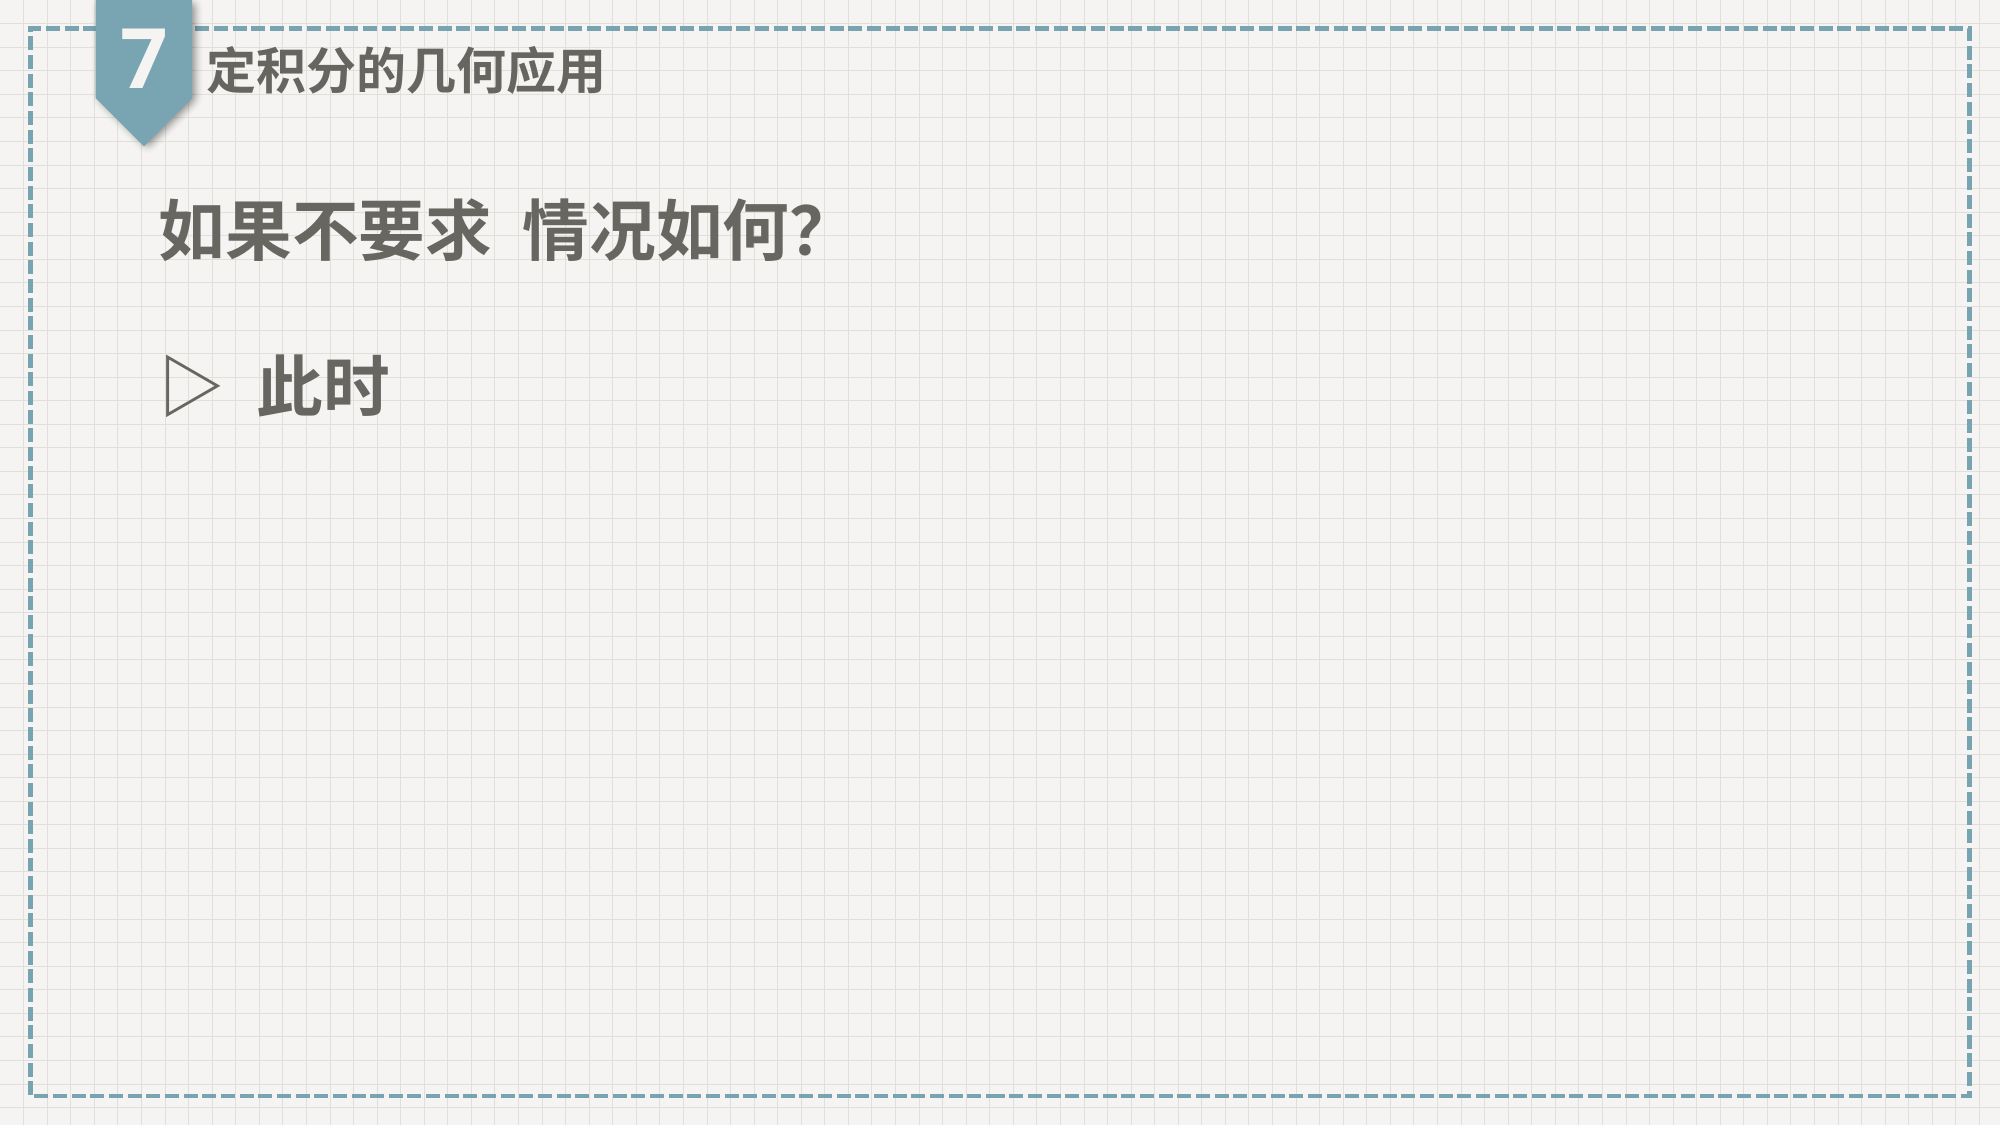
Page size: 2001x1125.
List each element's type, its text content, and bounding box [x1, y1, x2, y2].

list 7 [95, 0, 193, 123]
list 定积分的几何应用 [192, 35, 883, 112]
